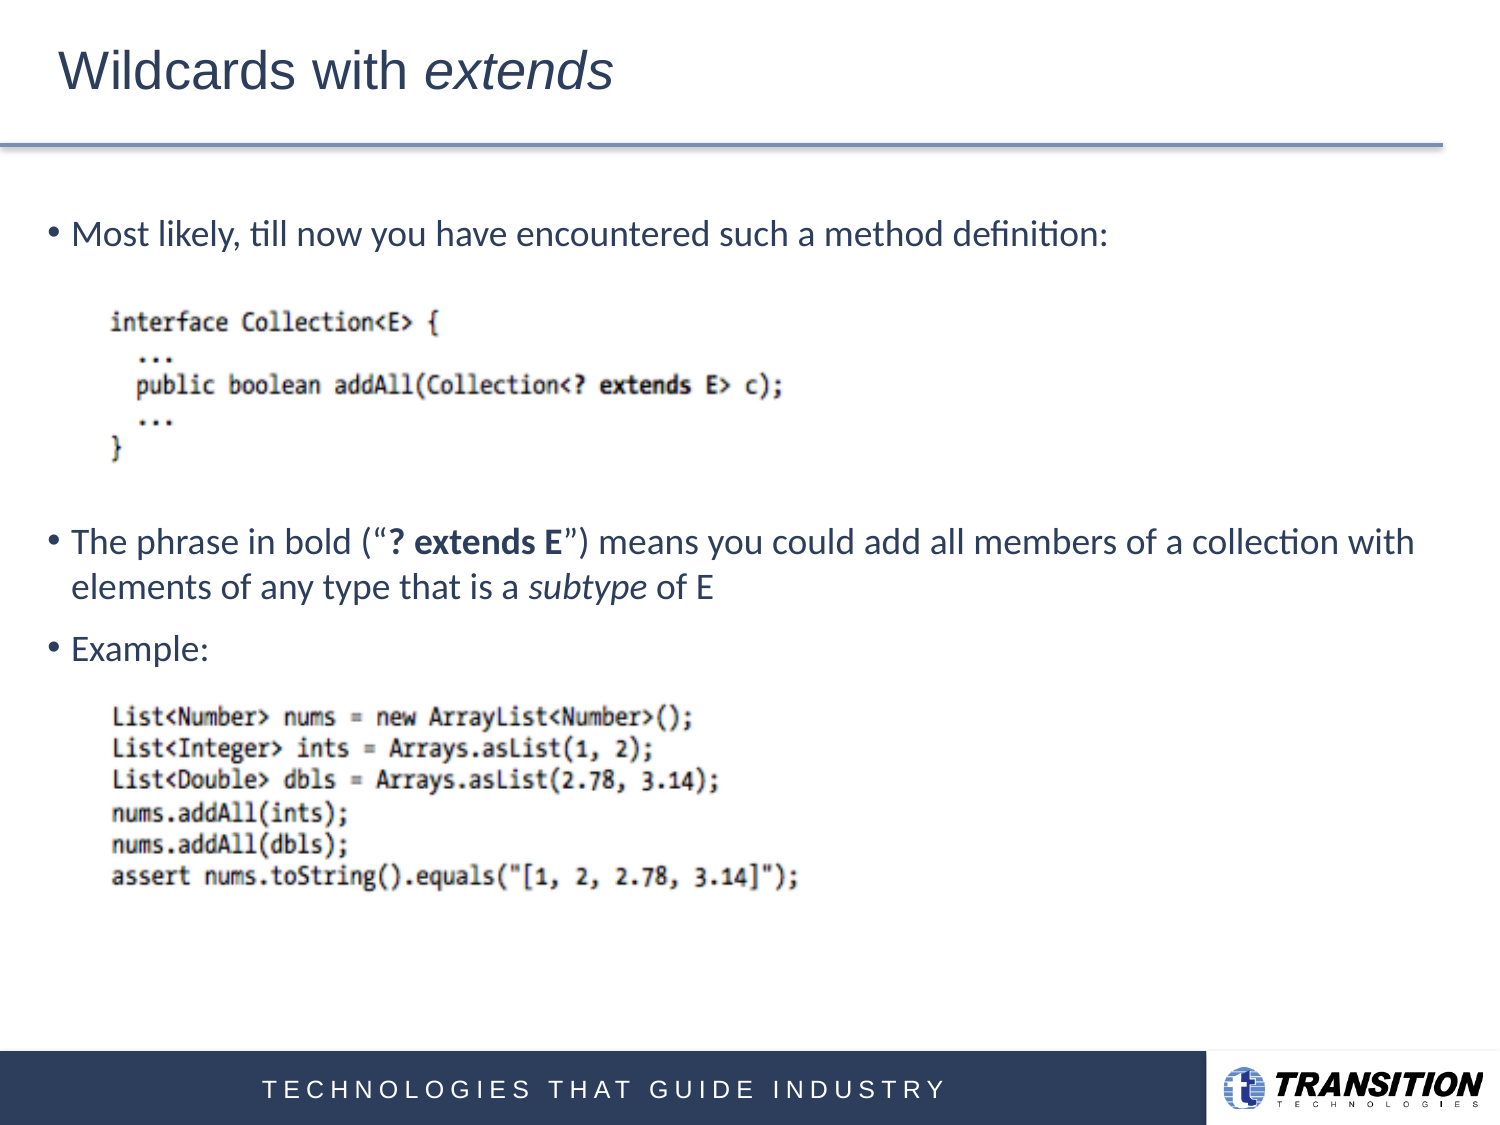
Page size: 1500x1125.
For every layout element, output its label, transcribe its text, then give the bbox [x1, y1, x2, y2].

list Most likely, till now you have encountered such a method definition: The phrase in bold (“? extends E”) means you could add all members of a collection with elements of any type that is a subtype of E Example: [0, 201, 1500, 997]
picture [92, 294, 812, 474]
title Wildcards with extends [0, 0, 1500, 145]
picture [92, 699, 804, 902]
